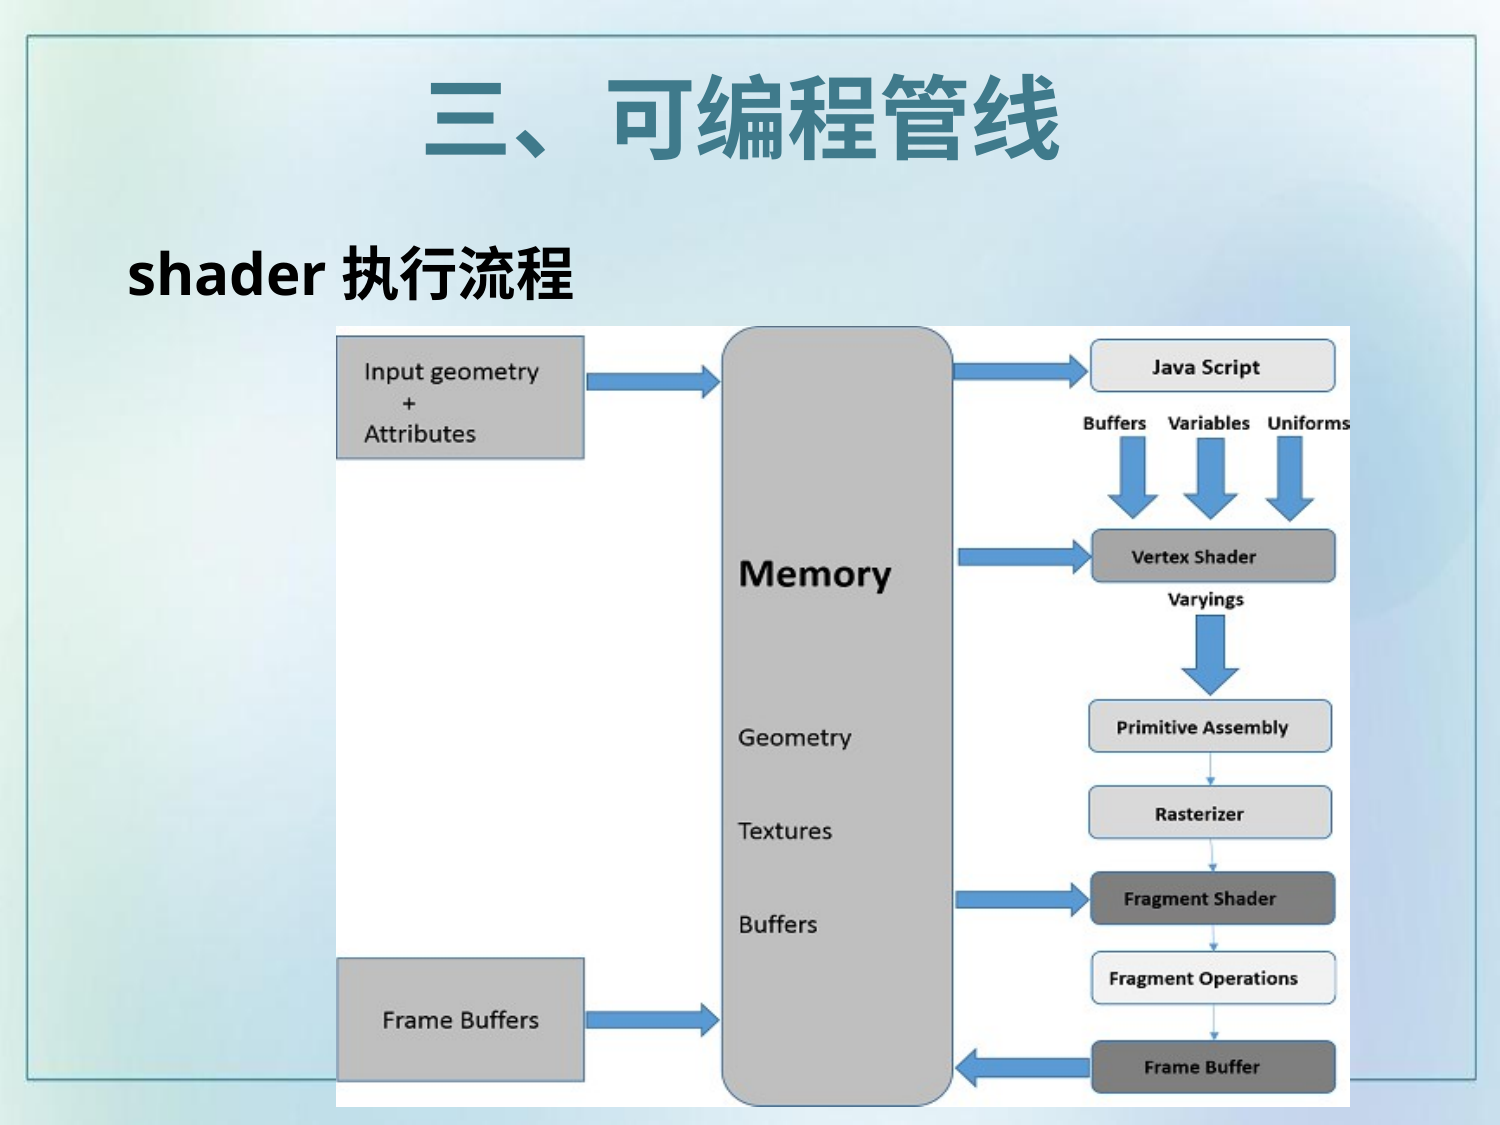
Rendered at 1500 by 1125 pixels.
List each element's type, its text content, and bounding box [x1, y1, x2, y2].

list shader执行流程 [112, 243, 1438, 897]
picture [0, 0, 1500, 1125]
title 三、可编程管线 [41, 3, 1443, 207]
